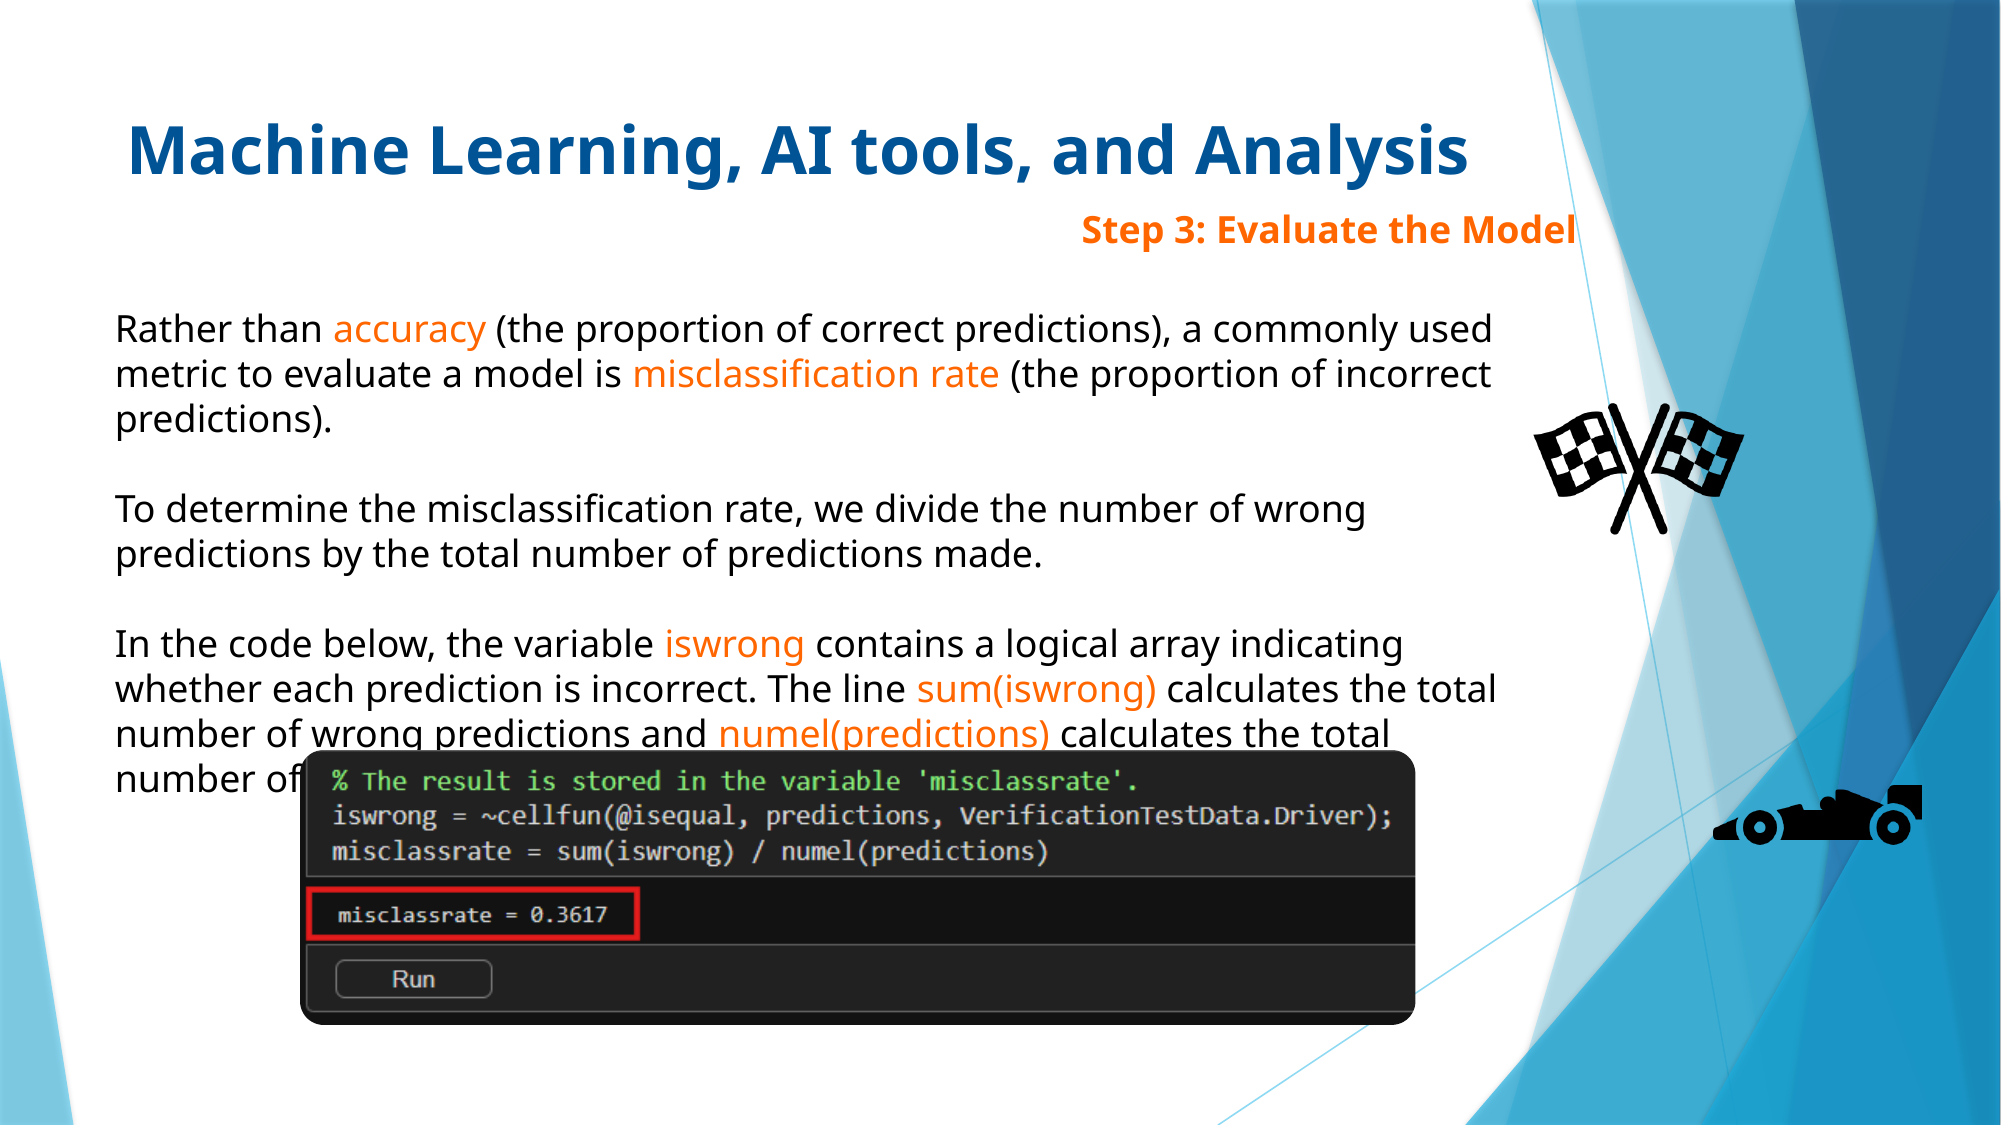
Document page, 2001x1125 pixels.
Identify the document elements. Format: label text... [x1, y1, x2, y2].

picture [1528, 357, 1750, 579]
picture [299, 749, 1416, 1026]
picture [1707, 703, 1926, 925]
text_box Rather than accuracy (the proportion of correct predictions), a commonly used metric to evaluate a model is misclassification rate (the proportion of incorrect predictions). To determine the misclassification rate, we divide the number of wrong predictions by the total number of predictions made. In the code below, the variable iswrong contains a logical array indicating whether each prediction is incorrect. The line sum(iswrong) calculates the total number of wrong predictions and numel(predictions) calculates the total number of predictions made. [99, 297, 1529, 808]
list Step 3: Evaluate the Model [1054, 198, 1605, 270]
title Machine Learning, AI tools, and Analysis [111, 99, 1552, 317]
